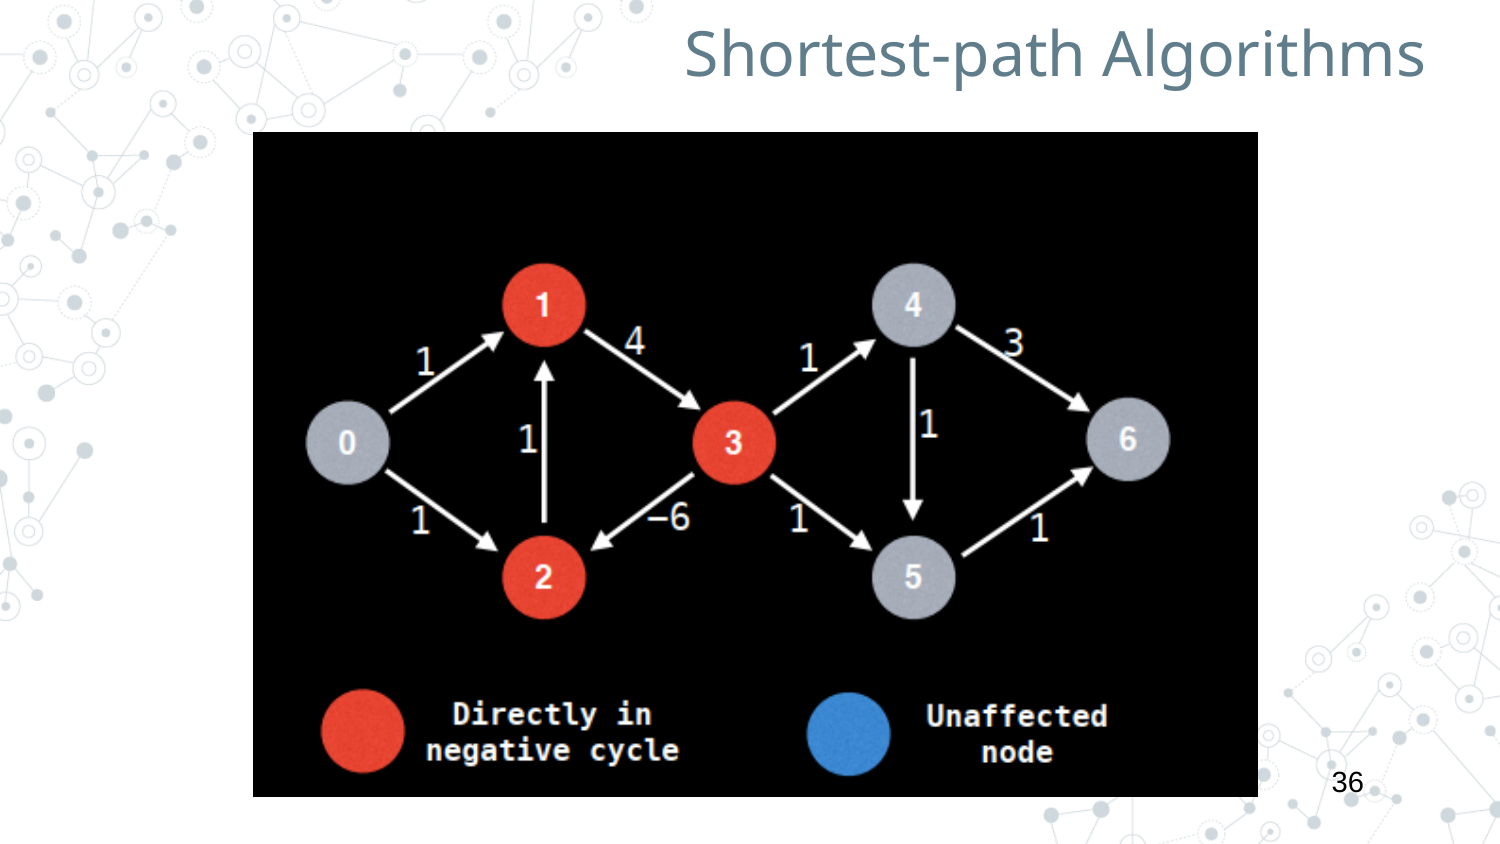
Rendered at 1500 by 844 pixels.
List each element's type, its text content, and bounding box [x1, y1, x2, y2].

text_box [242, 145, 248, 207]
picture [0, 0, 1500, 844]
subtitle Shortest-path Algorithms [663, 0, 1500, 54]
